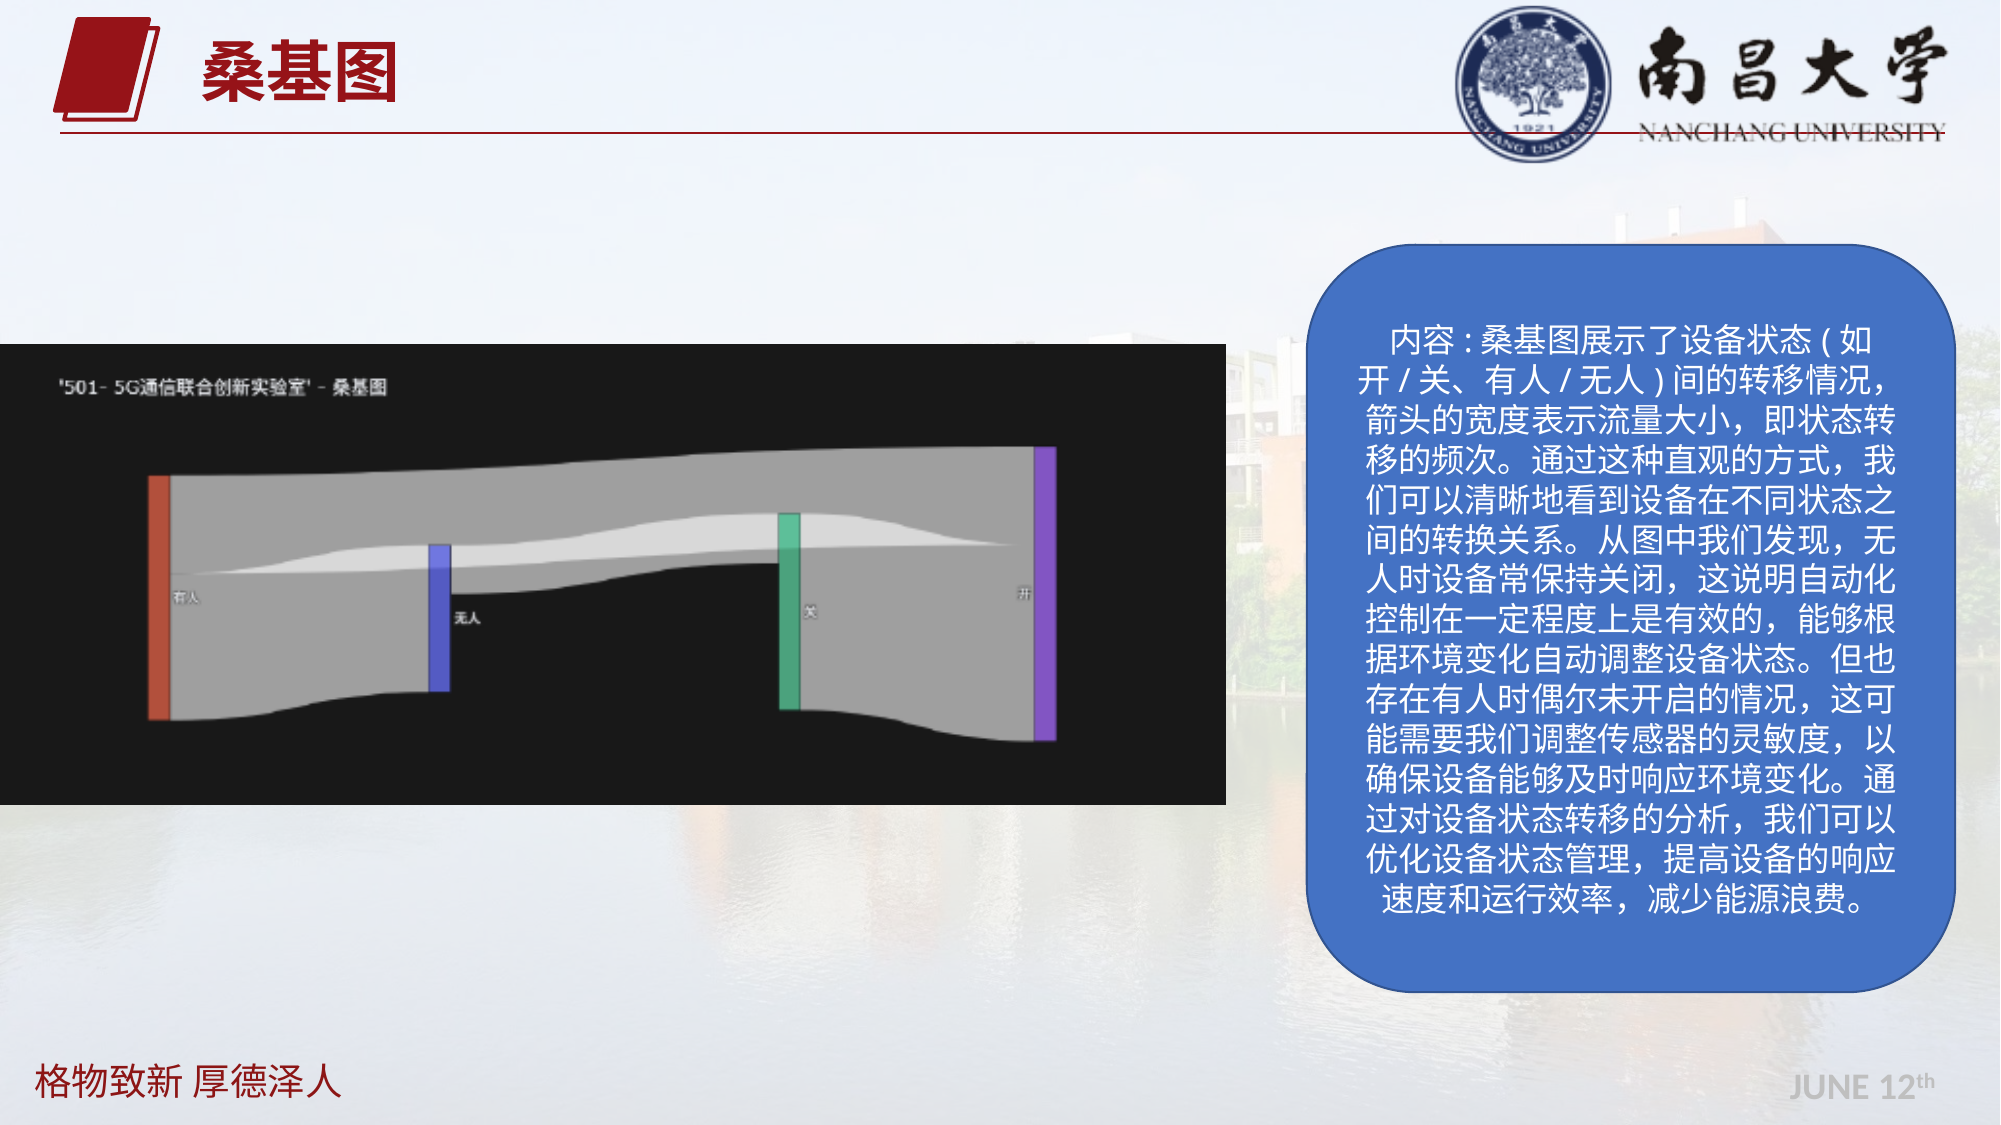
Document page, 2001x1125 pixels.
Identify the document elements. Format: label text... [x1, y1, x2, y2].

text_box 格物致新 厚德泽人 [19, 1050, 55, 1111]
picture [0, 344, 1226, 805]
picture [1447, 4, 1956, 166]
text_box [55, 19, 1953, 1116]
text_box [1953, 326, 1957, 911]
